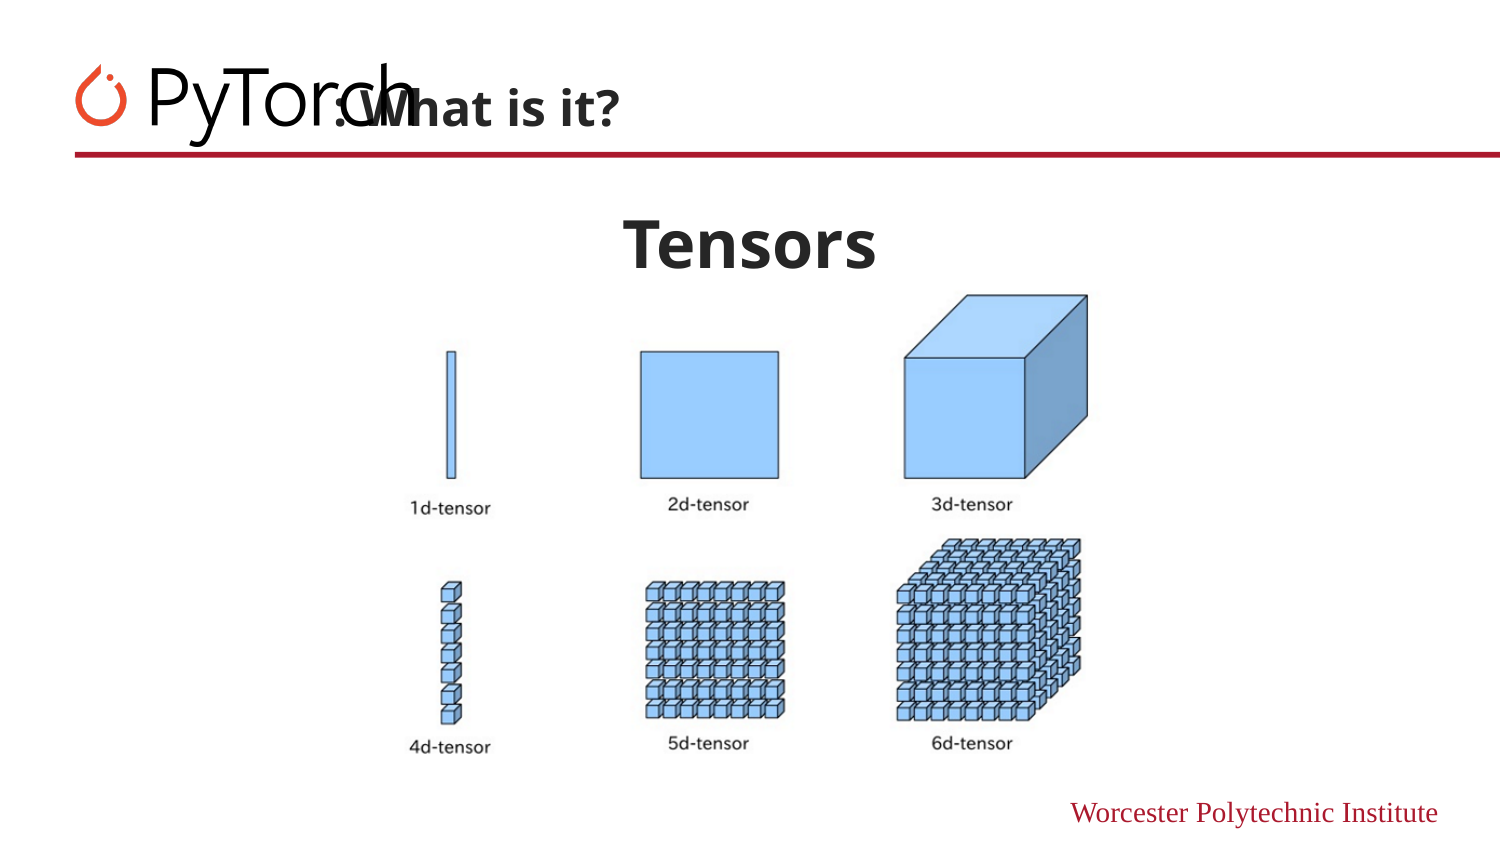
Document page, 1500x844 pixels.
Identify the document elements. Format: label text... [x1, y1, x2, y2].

picture [74, 62, 414, 147]
title Tensors [75, 188, 1425, 287]
title : What is it? [62, 43, 1426, 142]
picture [396, 279, 1103, 783]
